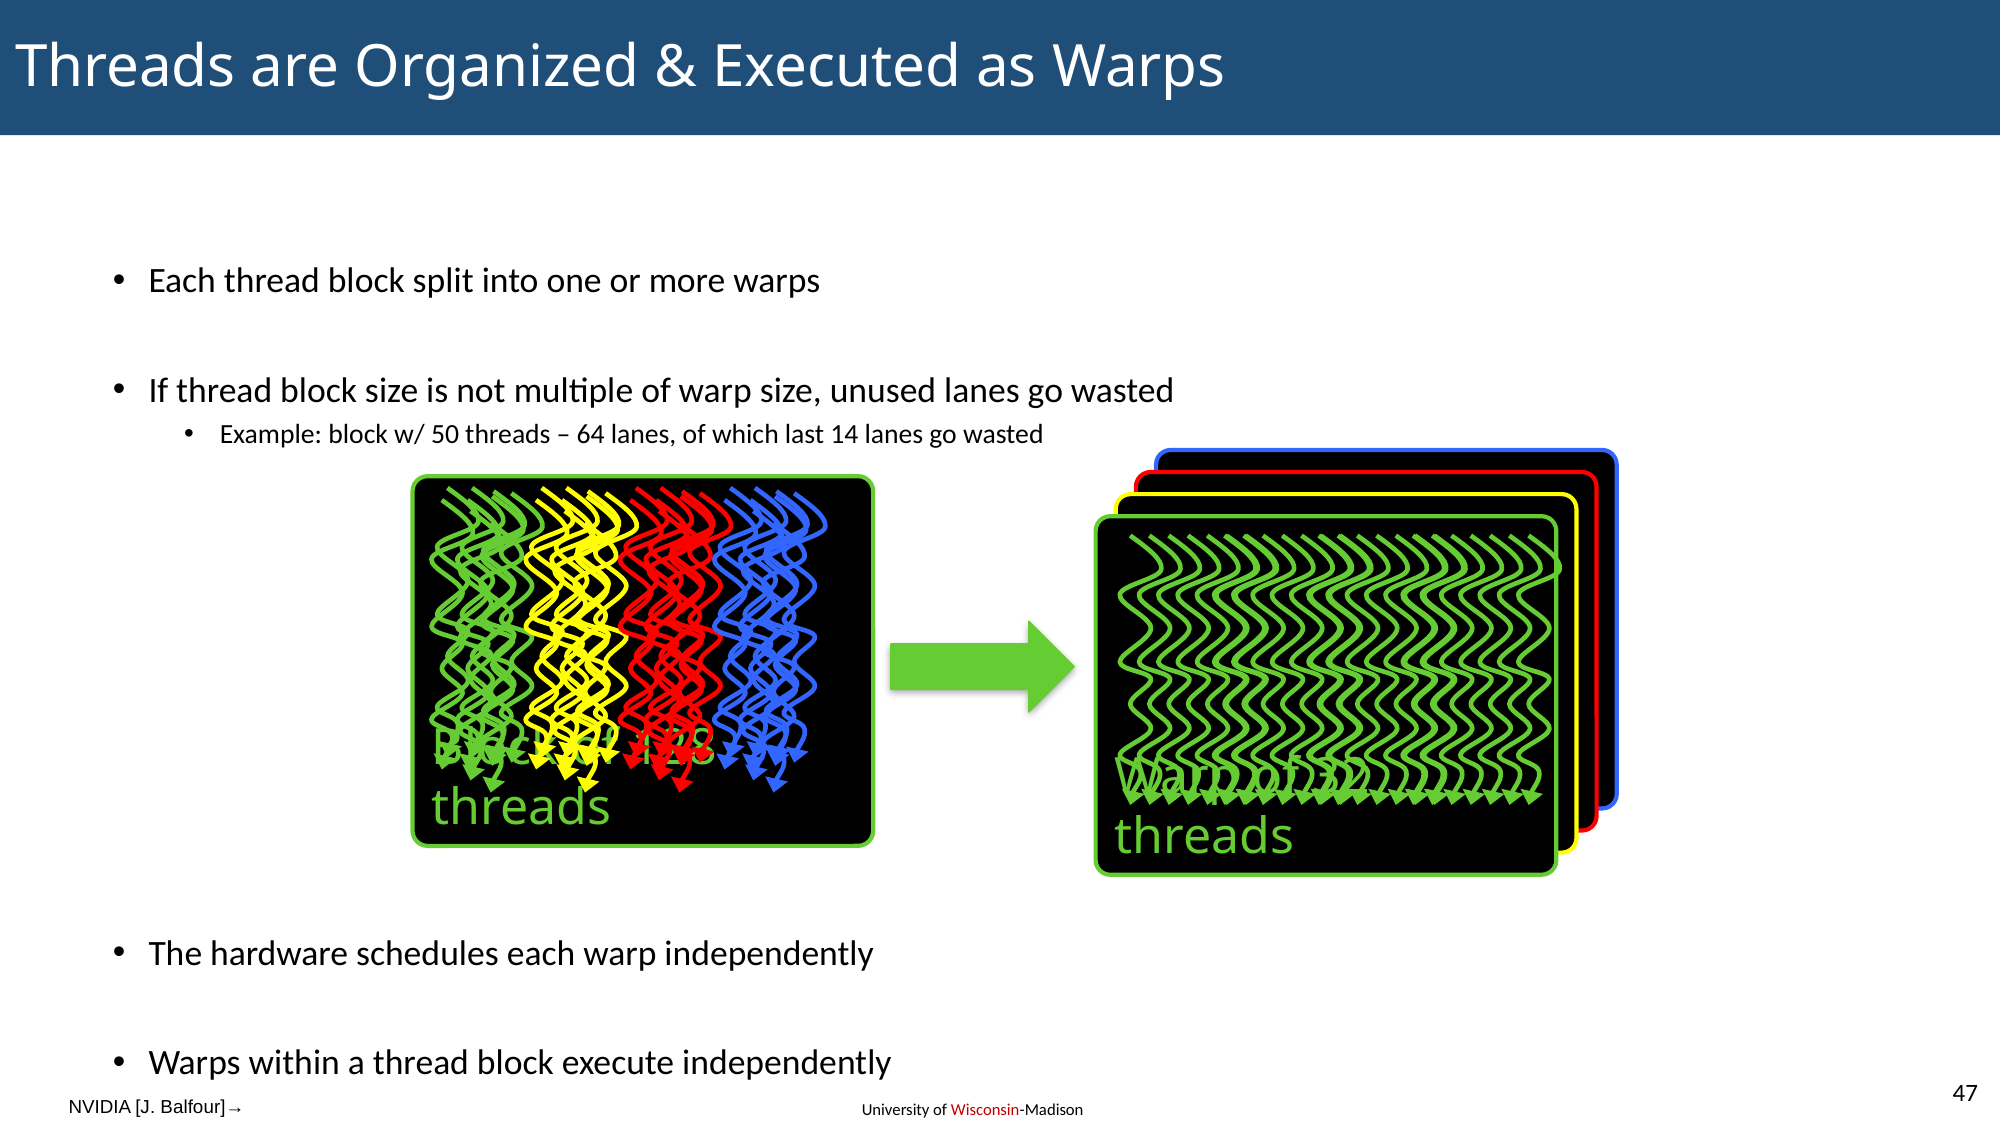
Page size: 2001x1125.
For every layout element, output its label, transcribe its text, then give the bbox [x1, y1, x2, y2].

list Each thread block split into one or more warps If thread block size is not multiple of warp size, unused lanes go wasted Example: block w/ 50 threads – 64 lanes, of which last 14 lanes go wasted The hardware schedules each warp independently Warps within a thread block execute independently [97, 254, 1448, 1092]
slide_number 47 [1879, 1069, 1994, 1114]
text_box NVIDIA [J. Balfour]→ [53, 1087, 260, 1125]
title Threads are Organized & Executed as Warps [0, 0, 2000, 136]
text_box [412, 449, 1617, 875]
